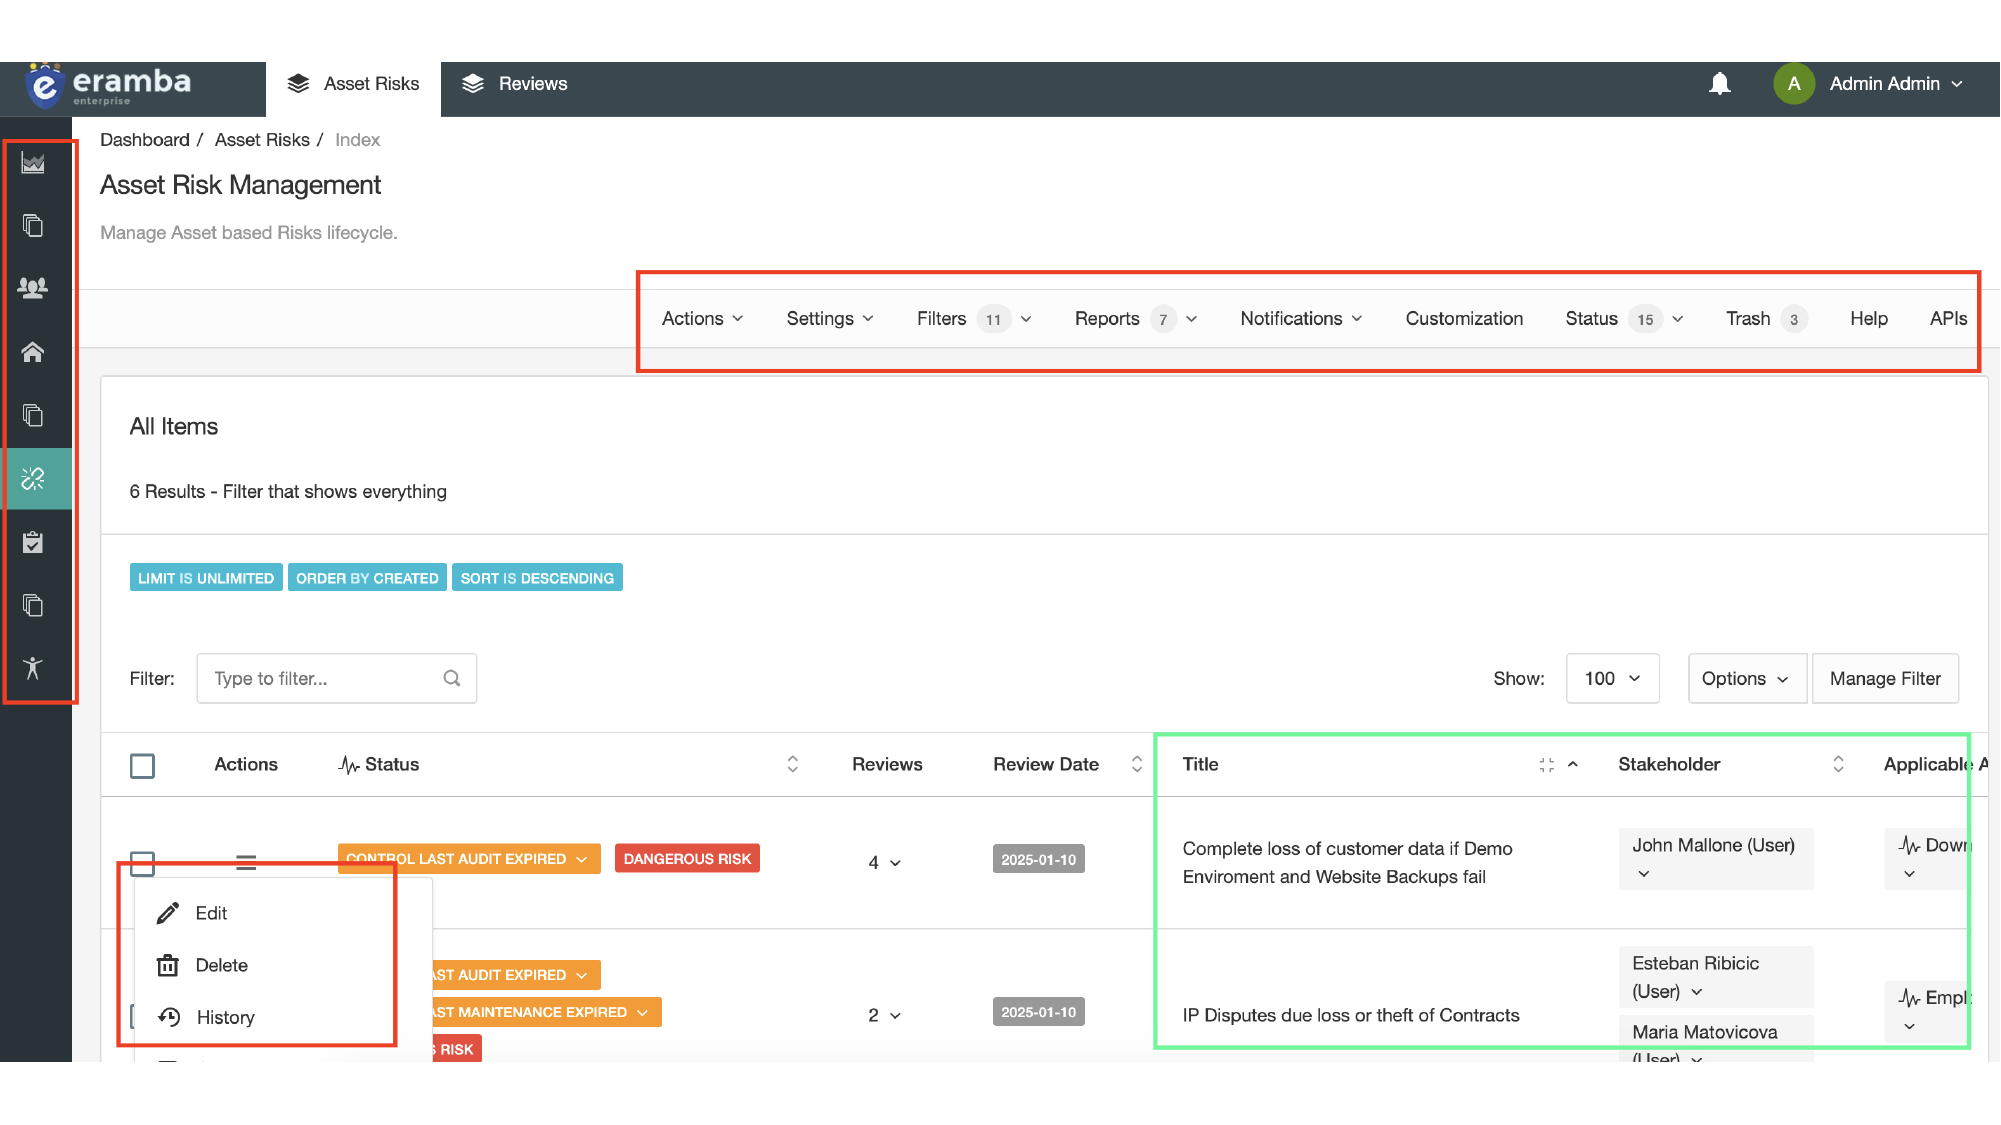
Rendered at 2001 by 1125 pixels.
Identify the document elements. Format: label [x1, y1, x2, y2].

picture [0, 62, 2000, 1063]
